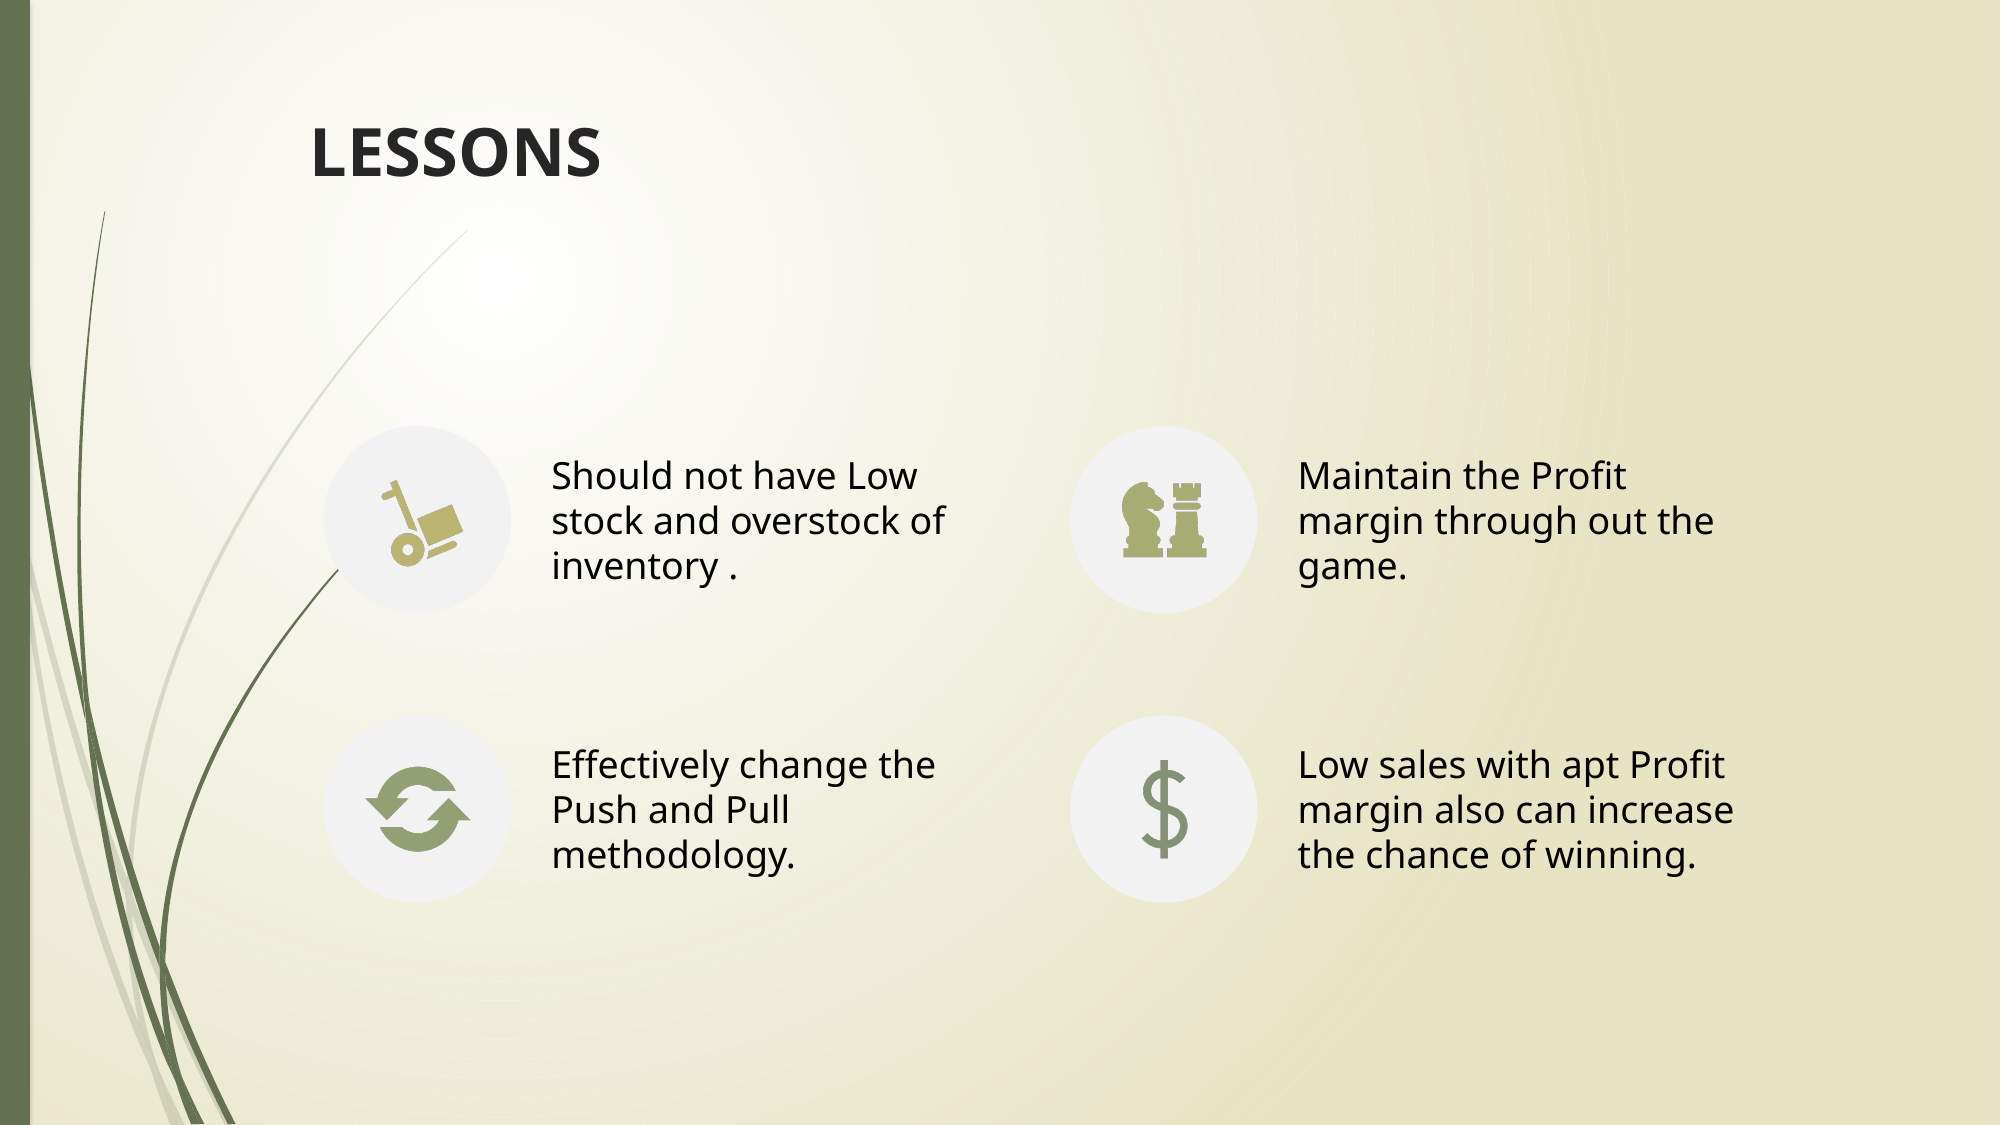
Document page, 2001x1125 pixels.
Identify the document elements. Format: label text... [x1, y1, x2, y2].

title LESSONS [294, 102, 1888, 271]
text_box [294, 364, 1769, 965]
